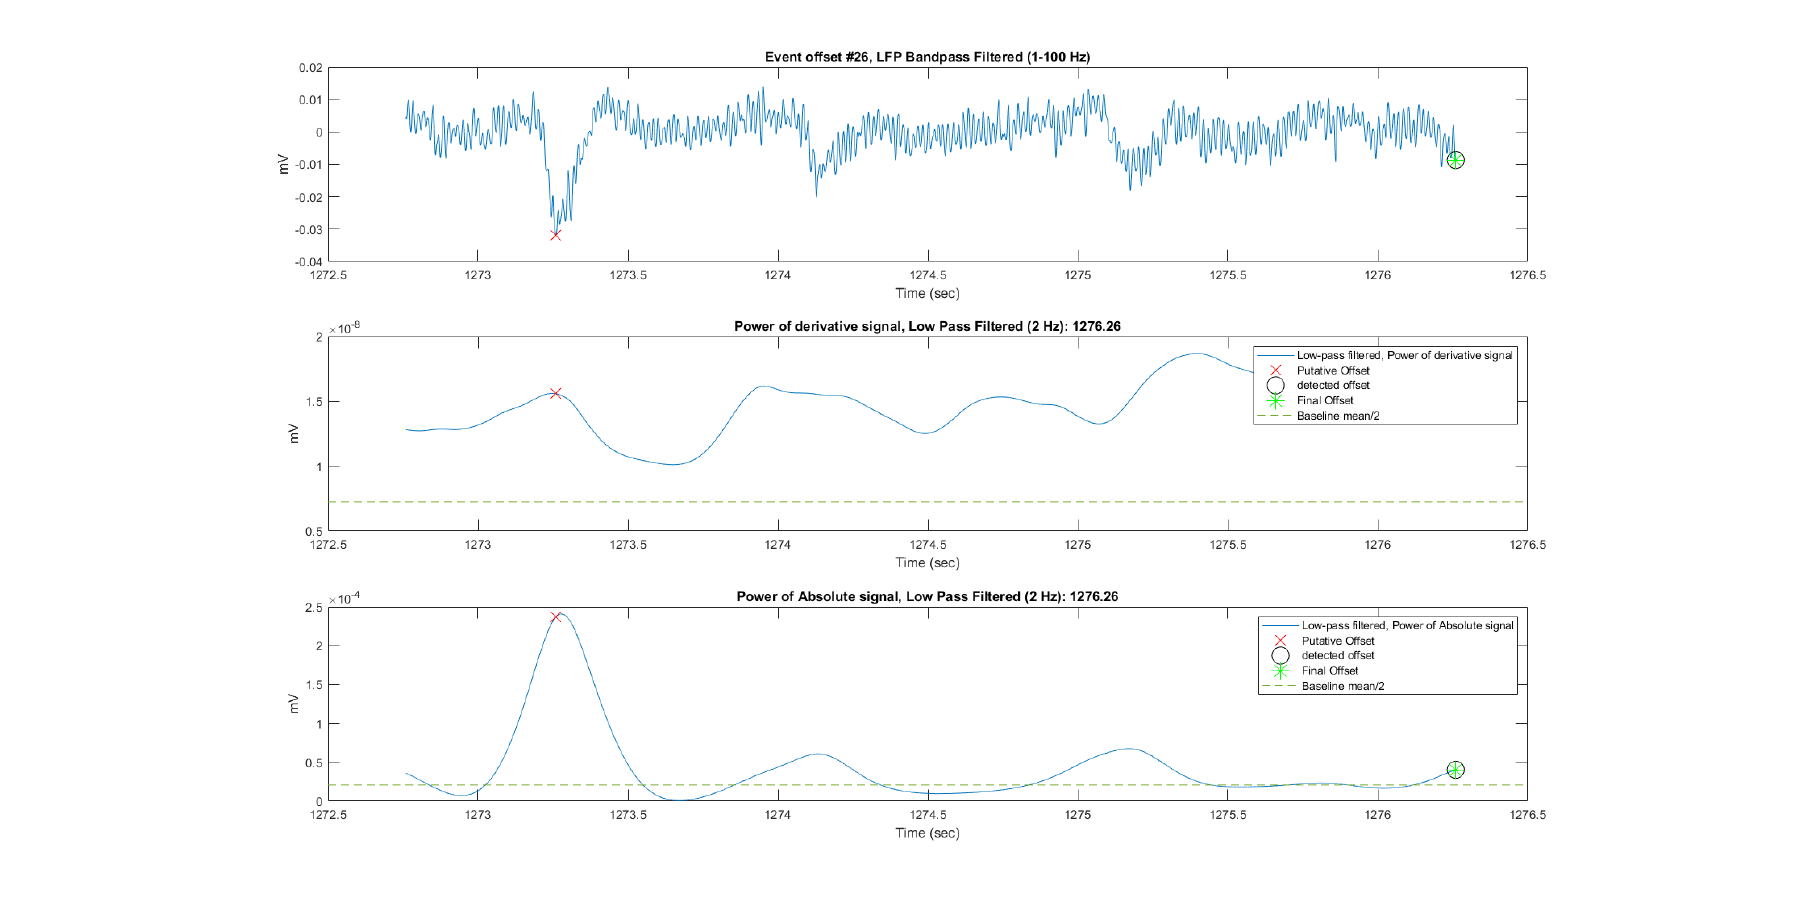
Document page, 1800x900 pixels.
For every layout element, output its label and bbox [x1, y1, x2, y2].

picture [126, 0, 1674, 900]
